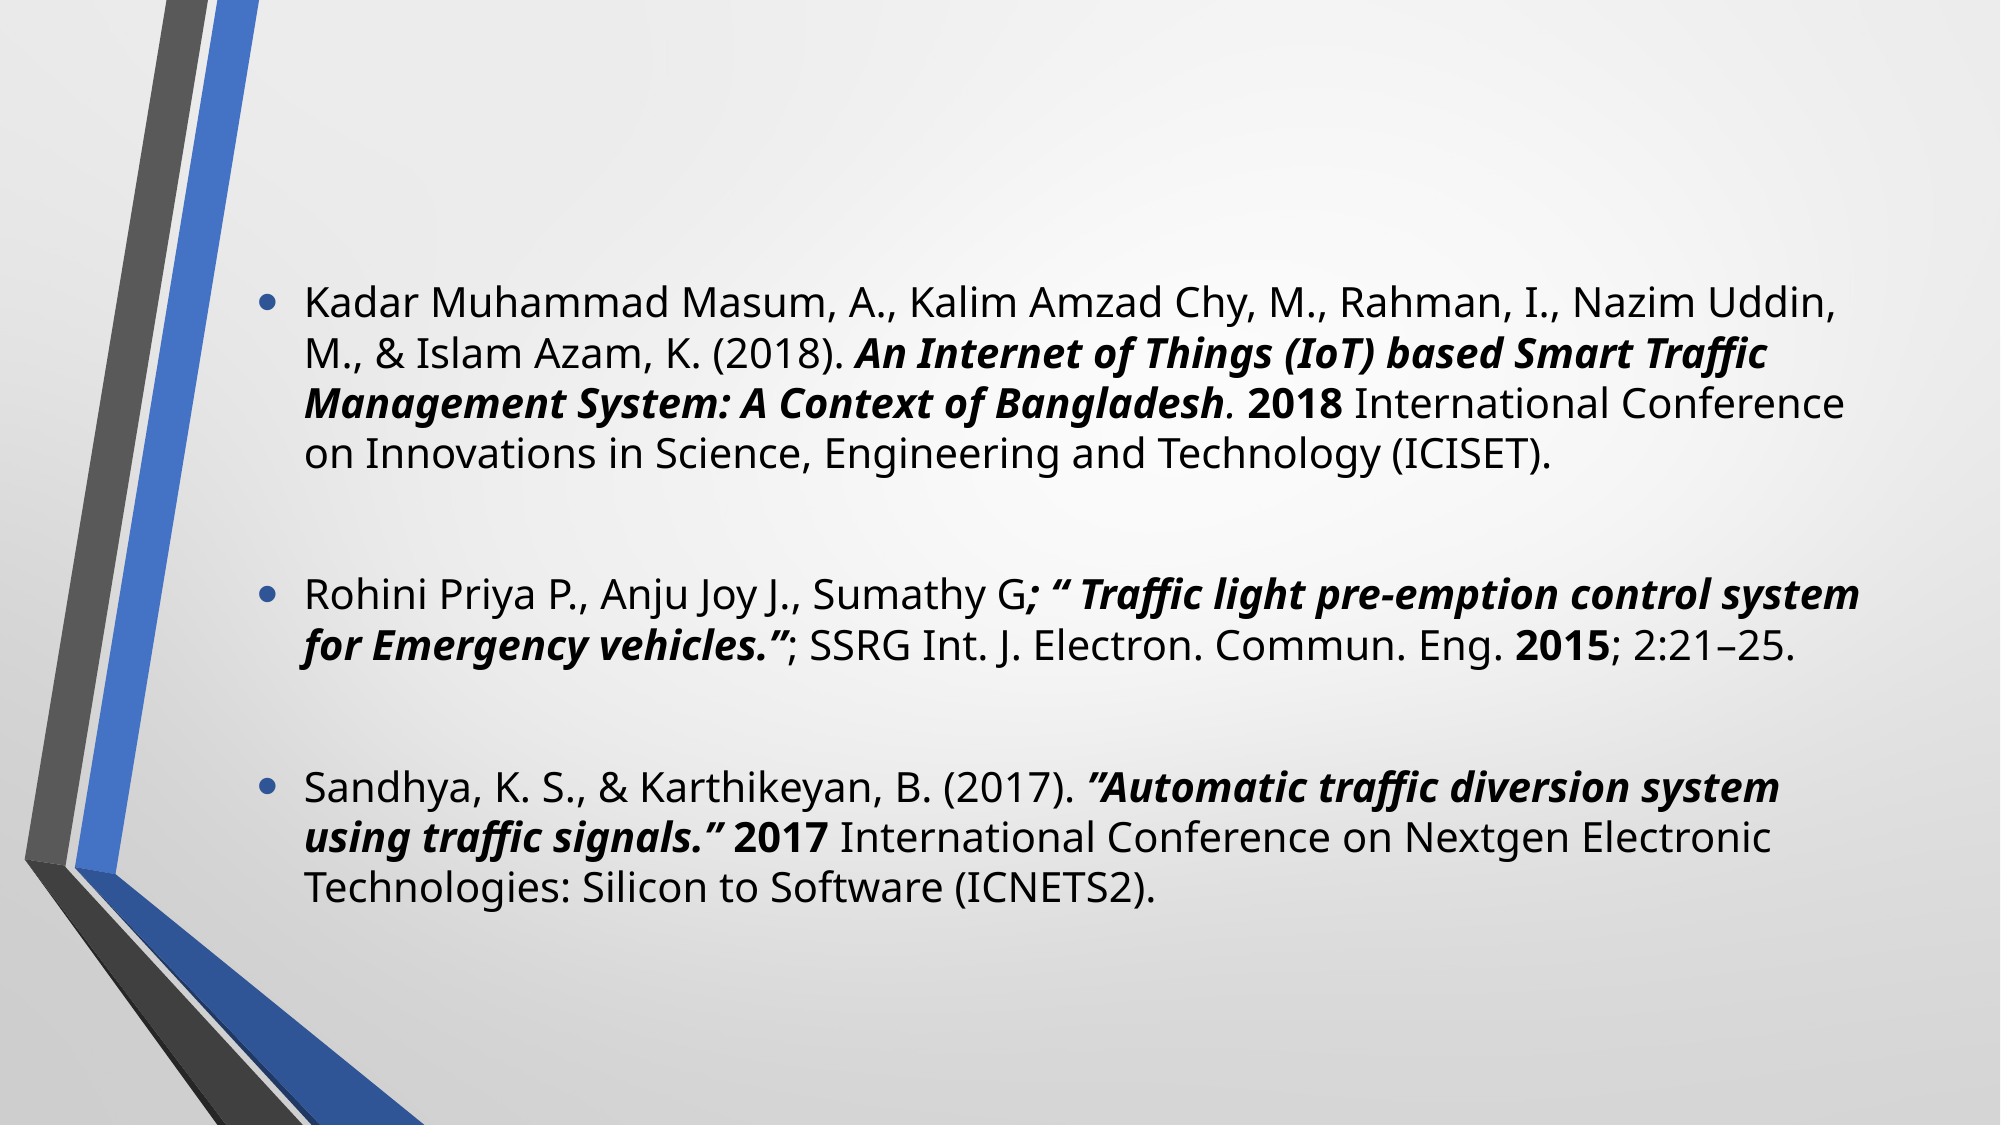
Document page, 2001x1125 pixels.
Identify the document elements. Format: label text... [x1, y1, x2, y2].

list Kadar Muhammad Masum, A., Kalim Amzad Chy, M., Rahman, I., Nazim Uddin, M., & Islam Azam, K. (2018). An Internet of Things (IoT) based Smart Traffic Management System: A Context of Bangladesh. 2018 International Conference on Innovations in Science, Engineering and Technology (ICISET). Rohini Priya P., Anju Joy J., Sumathy G; “ Traffic light pre-emption control system for Emergency vehicles.”; SSRG Int. J. Electron. Commun. Eng. 2015; 2:21–25. Sandhya, K. S., & Karthikeyan, B. (2017). ”Automatic traffic diversion system using traffic signals.” 2017 International Conference on Nextgen Electronic Technologies: Silicon to Software (ICNETS2). [241, 268, 1886, 1066]
